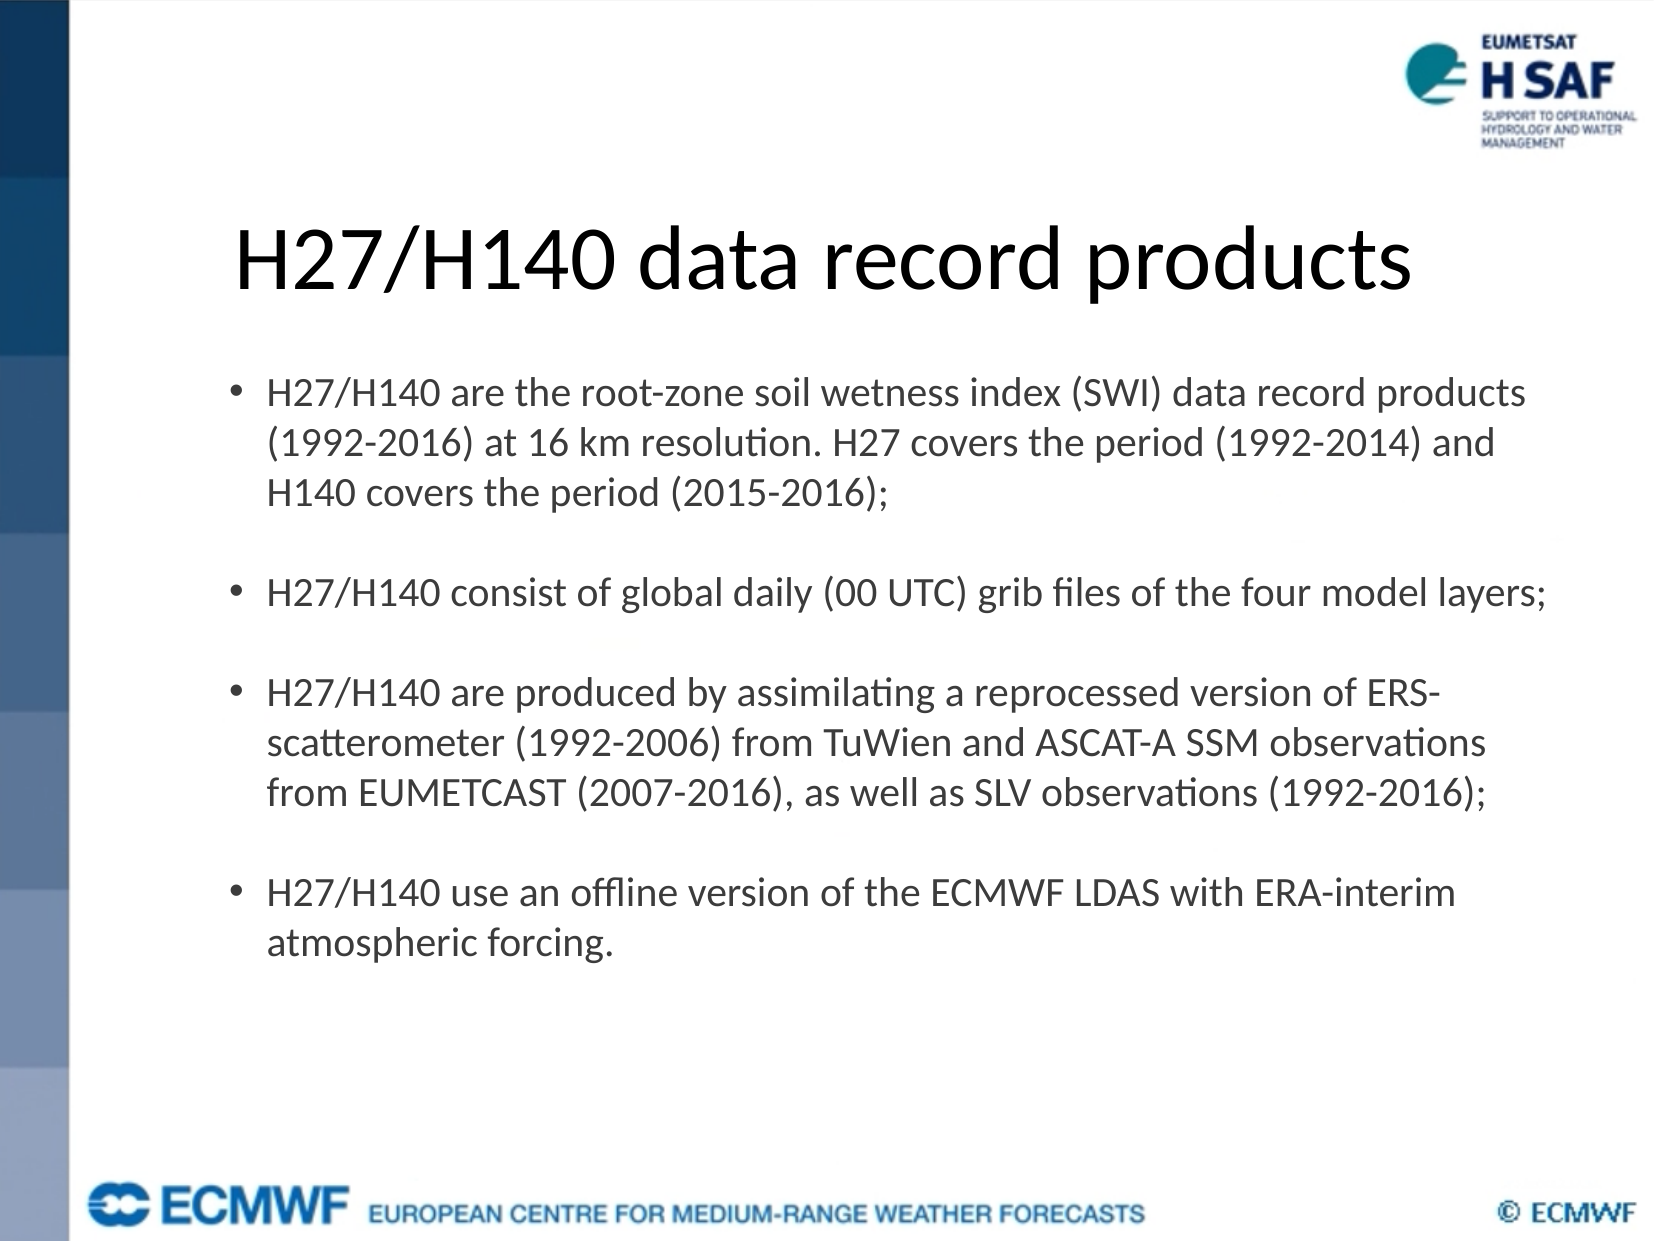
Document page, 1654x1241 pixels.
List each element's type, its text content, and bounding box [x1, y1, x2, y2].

text_box H27/H140 data record products [81, 149, 1570, 357]
text_box [163, 203, 1594, 669]
picture [0, 0, 1654, 1241]
text_box H27/H140 are the root-zone soil wetness index (SWI) data record products (1992-2016) at 16 km resolution. H27 covers the period (1992-2014) and H140 covers the period (2015-2016); H27/H140 consist of global daily (00 UTC) grib files of the four model layers; H27/H140 are produced by assimilating a reprocessed version of ERS-scatterometer (1992-2006) from TuWien and ASCAT-A SSM observations from EUMETCAST (2007-2016), as well as SLV observations (1992-2016); H27/H140 use an offline version of the ECMWF LDAS with ERA-interim atmospheric forcing. [139, 307, 1570, 1073]
